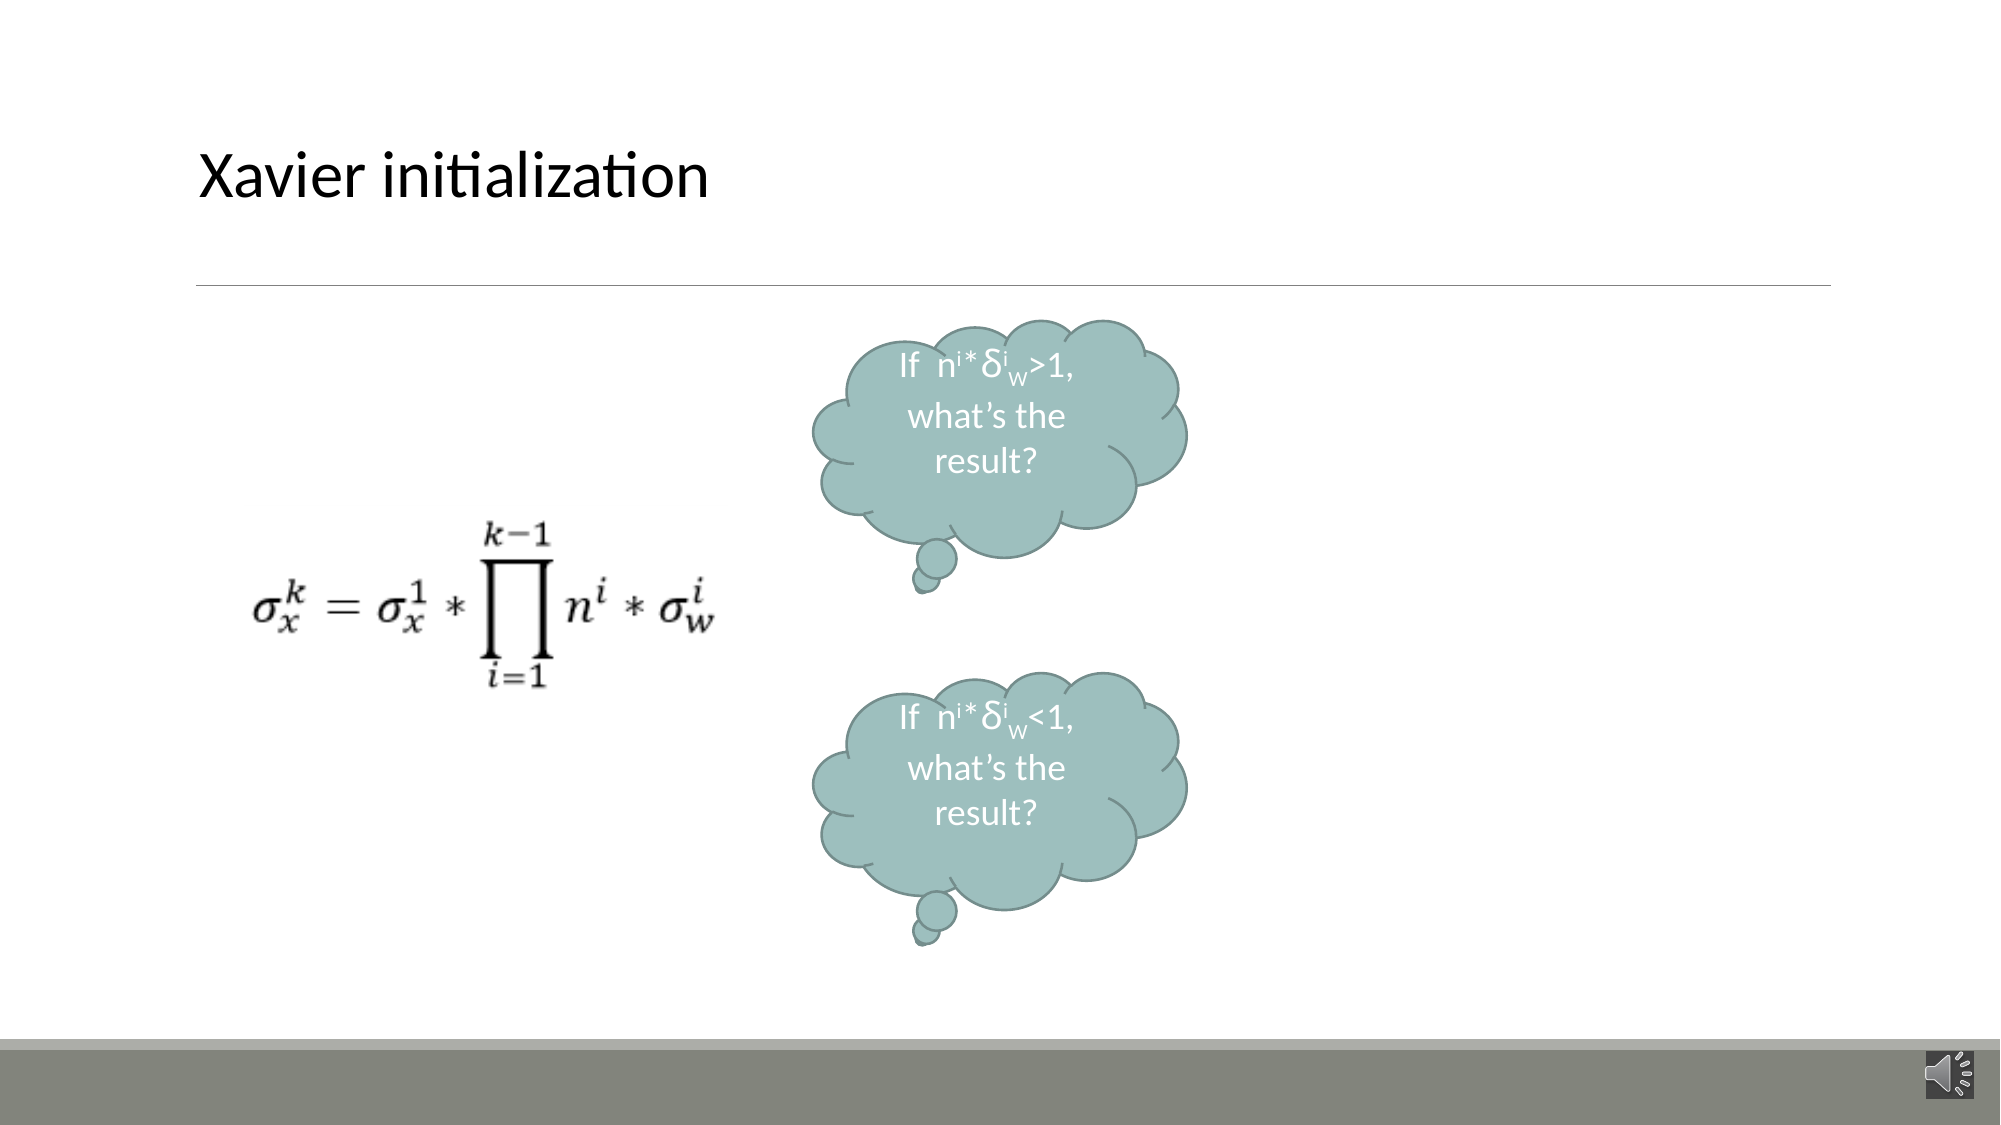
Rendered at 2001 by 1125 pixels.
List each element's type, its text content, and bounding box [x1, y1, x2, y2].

text_box If ni*ẟiW>1, what’s the result? [811, 319, 1189, 595]
text_box If ni*ẟiW<1, what’s the result? [811, 671, 1189, 947]
picture [1924, 1049, 1976, 1101]
picture [244, 504, 728, 697]
text_box Xavier initialization [184, 123, 726, 219]
